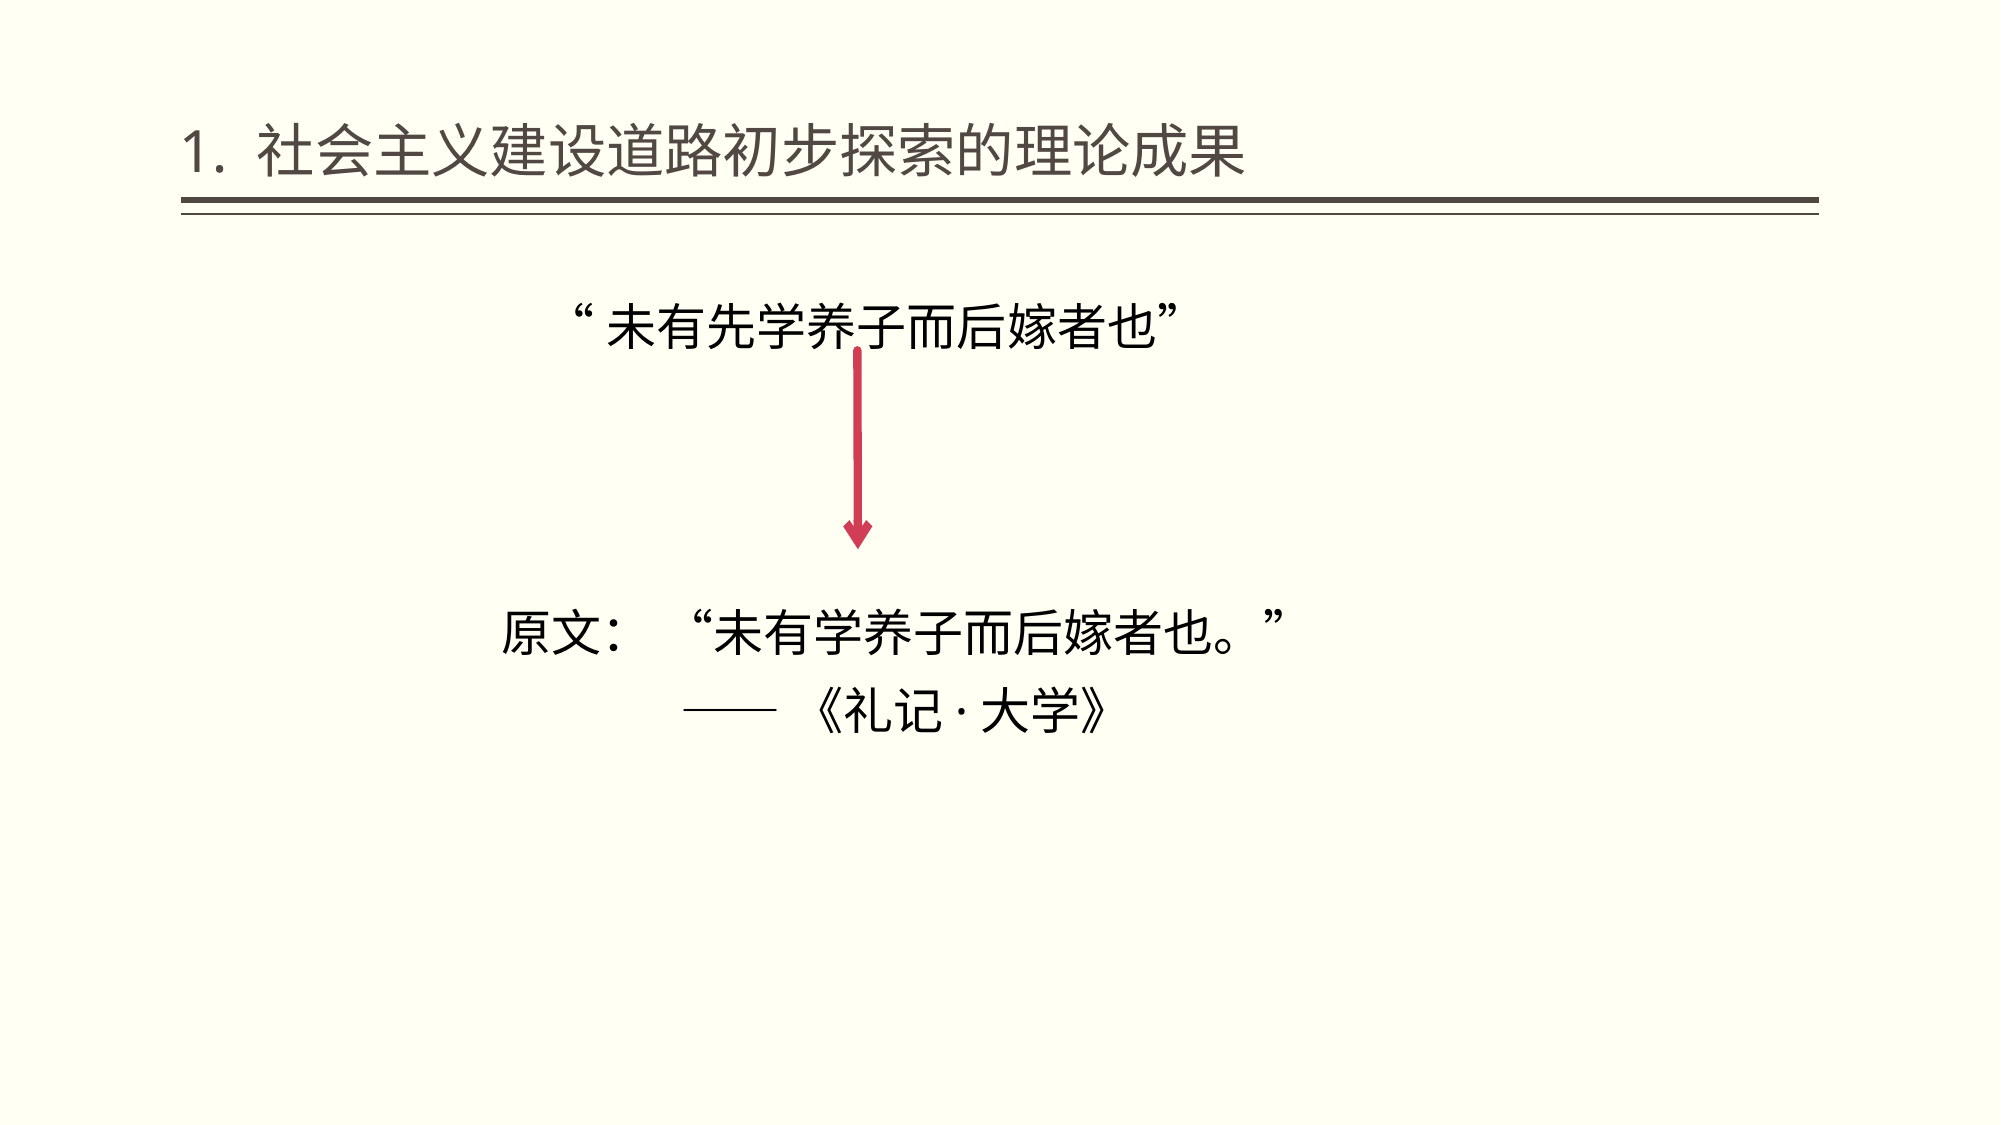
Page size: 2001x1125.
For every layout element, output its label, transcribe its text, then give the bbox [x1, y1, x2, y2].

text_box “未有先学养子而后嫁者也” [496, 270, 1367, 441]
title 1. 社会主义建设道路初步探索的理论成果 [178, 12, 1816, 193]
text_box 原文： “未有学养子而后嫁者也。” ——《礼记·大学》 [430, 576, 1488, 747]
